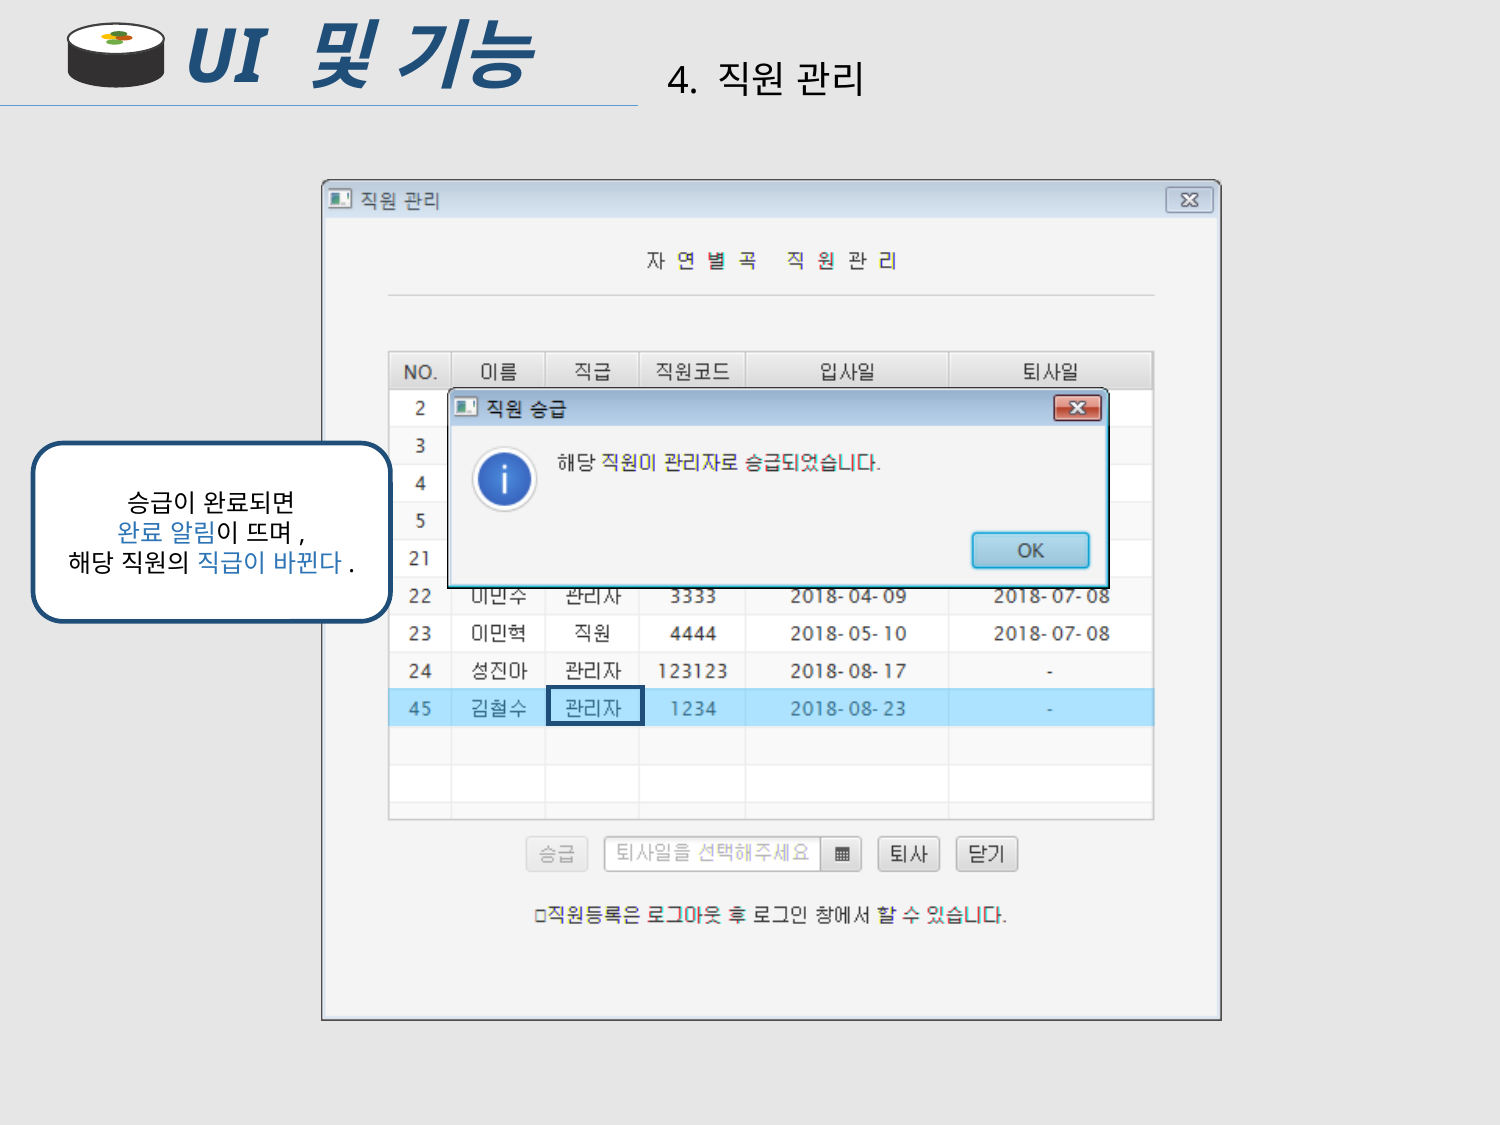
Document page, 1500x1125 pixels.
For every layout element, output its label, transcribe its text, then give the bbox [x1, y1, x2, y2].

text_box UI 및 기능 [169, 0, 907, 105]
text_box 승급이 완료되면 완료 알림이 뜨며, 해당 직원의 직급이 바뀐다. [31, 441, 321, 623]
picture [321, 179, 1222, 1021]
text_box 4. 직원 관리 [652, 48, 881, 109]
